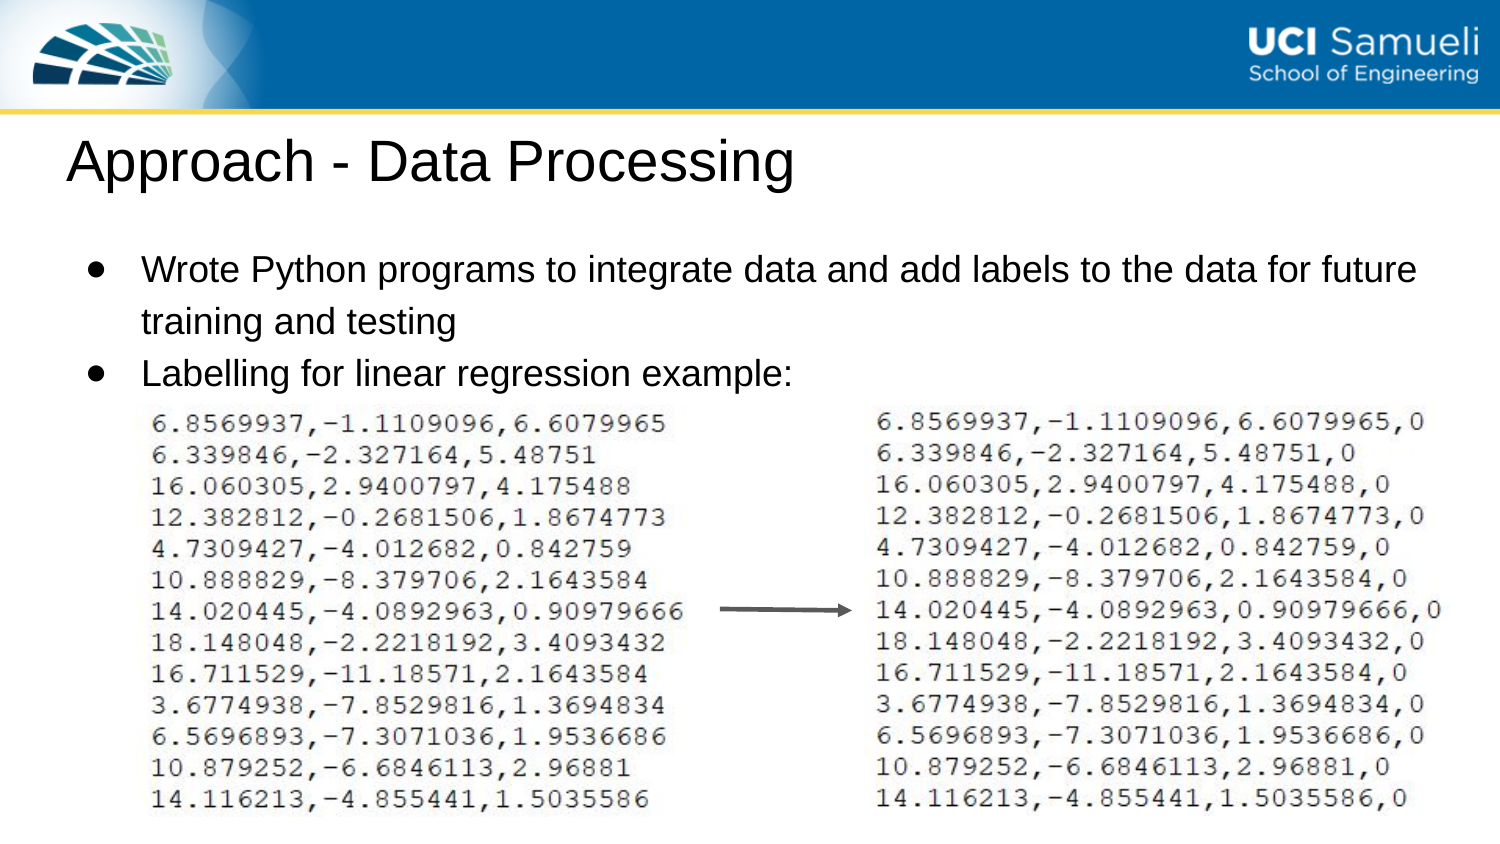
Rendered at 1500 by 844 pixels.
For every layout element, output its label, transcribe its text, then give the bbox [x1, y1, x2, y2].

list Wrote Python programs to integrate data and add labels to the data for future training and testing Labelling for linear regression example: [51, 223, 1449, 784]
title Approach - Data Processing [51, 108, 1449, 203]
picture [0, 0, 1500, 844]
